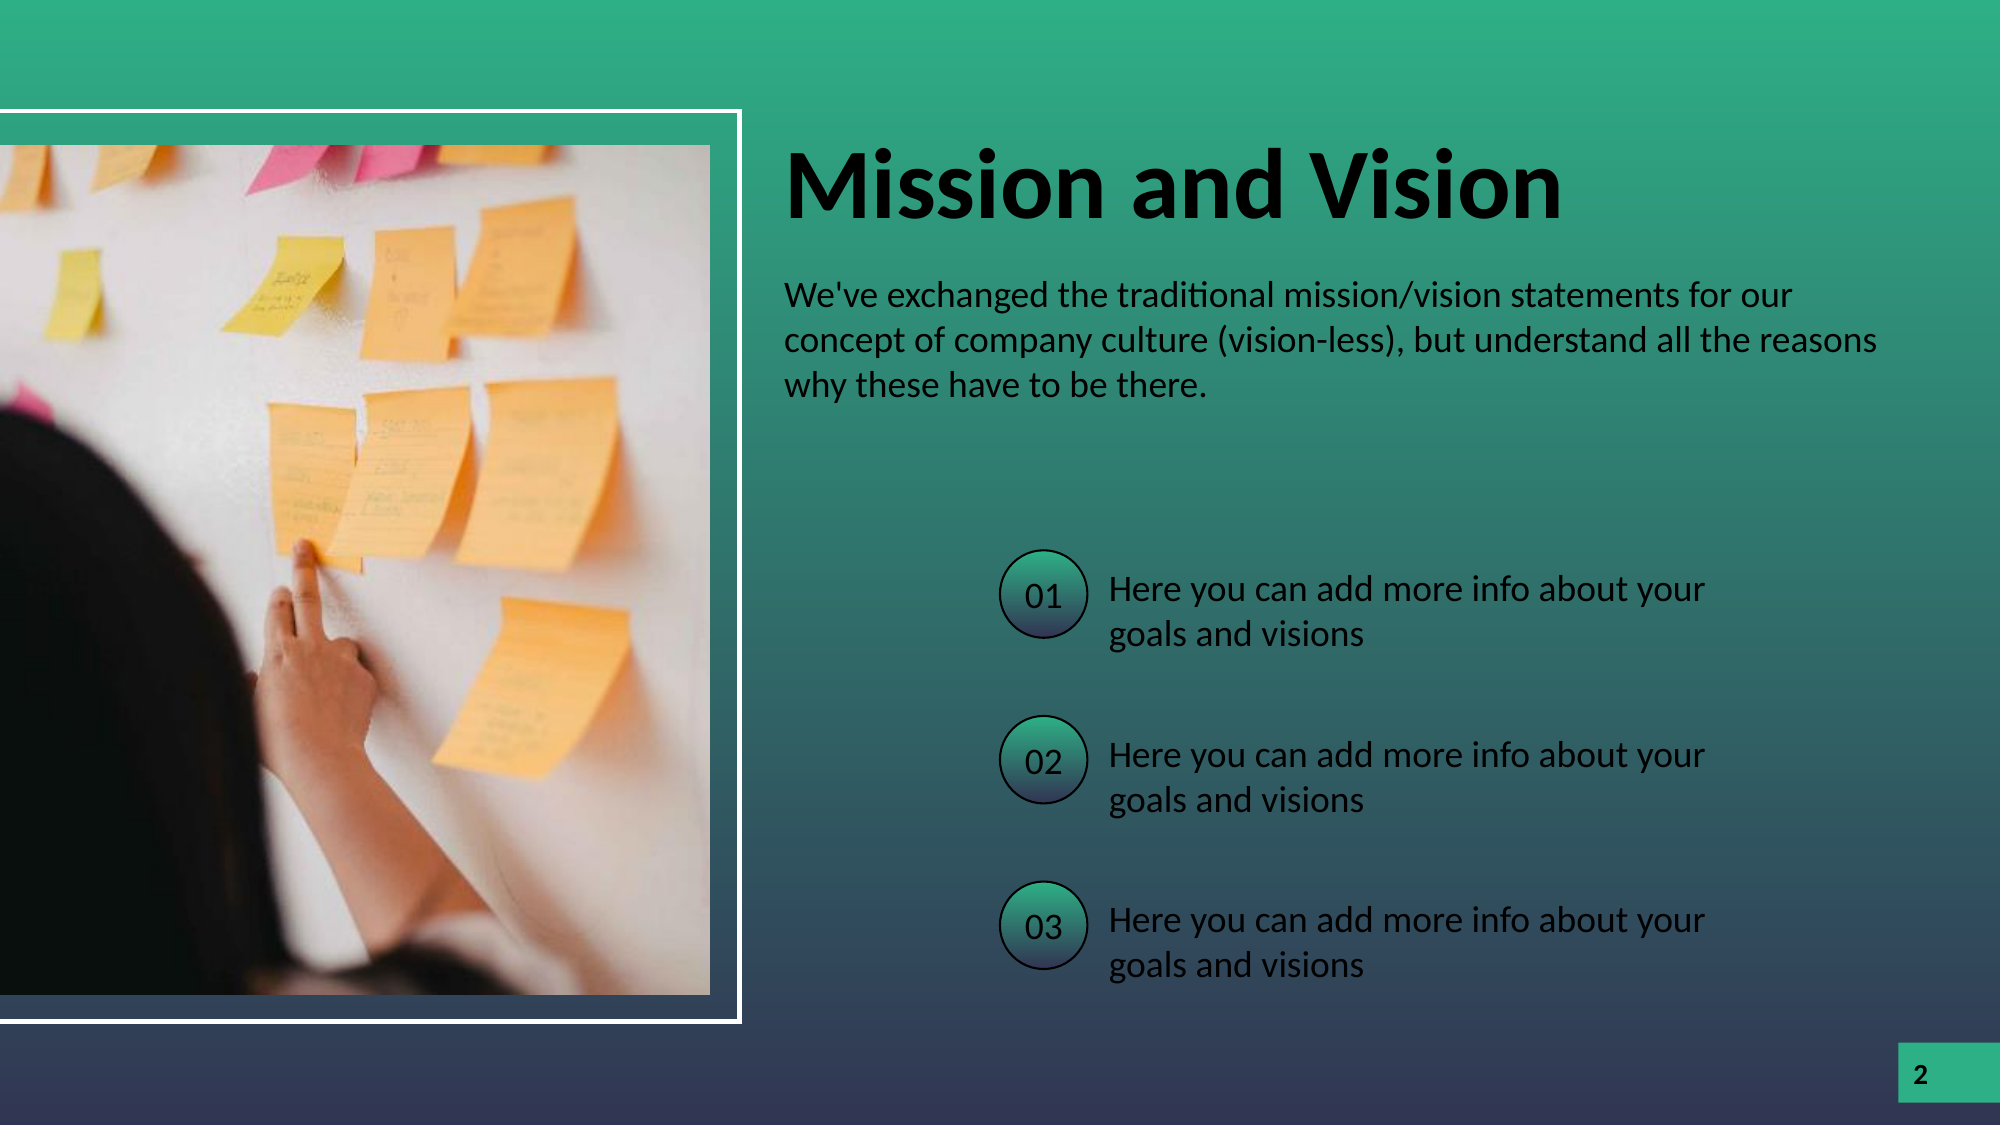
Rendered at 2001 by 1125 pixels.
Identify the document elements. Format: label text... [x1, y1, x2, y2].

picture [0, 145, 710, 995]
text_box Here you can add more info about your goals and visions [1094, 722, 1745, 829]
slide_number 2 [1898, 1042, 2000, 1103]
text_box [999, 715, 1088, 804]
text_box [999, 881, 1088, 970]
text_box [0, 110, 741, 1022]
text_box Here you can add more info about your goals and visions [1094, 556, 1745, 664]
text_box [999, 550, 1088, 638]
text_box Here you can add more info about your goals and visions [1094, 888, 1745, 995]
text_box Mission and Vision [769, 110, 1839, 217]
text_box ‍We've exchanged the traditional mission/vision statements for our concept of company culture (vision-less), but understand all the reasons why these have to be there. [769, 262, 1920, 424]
